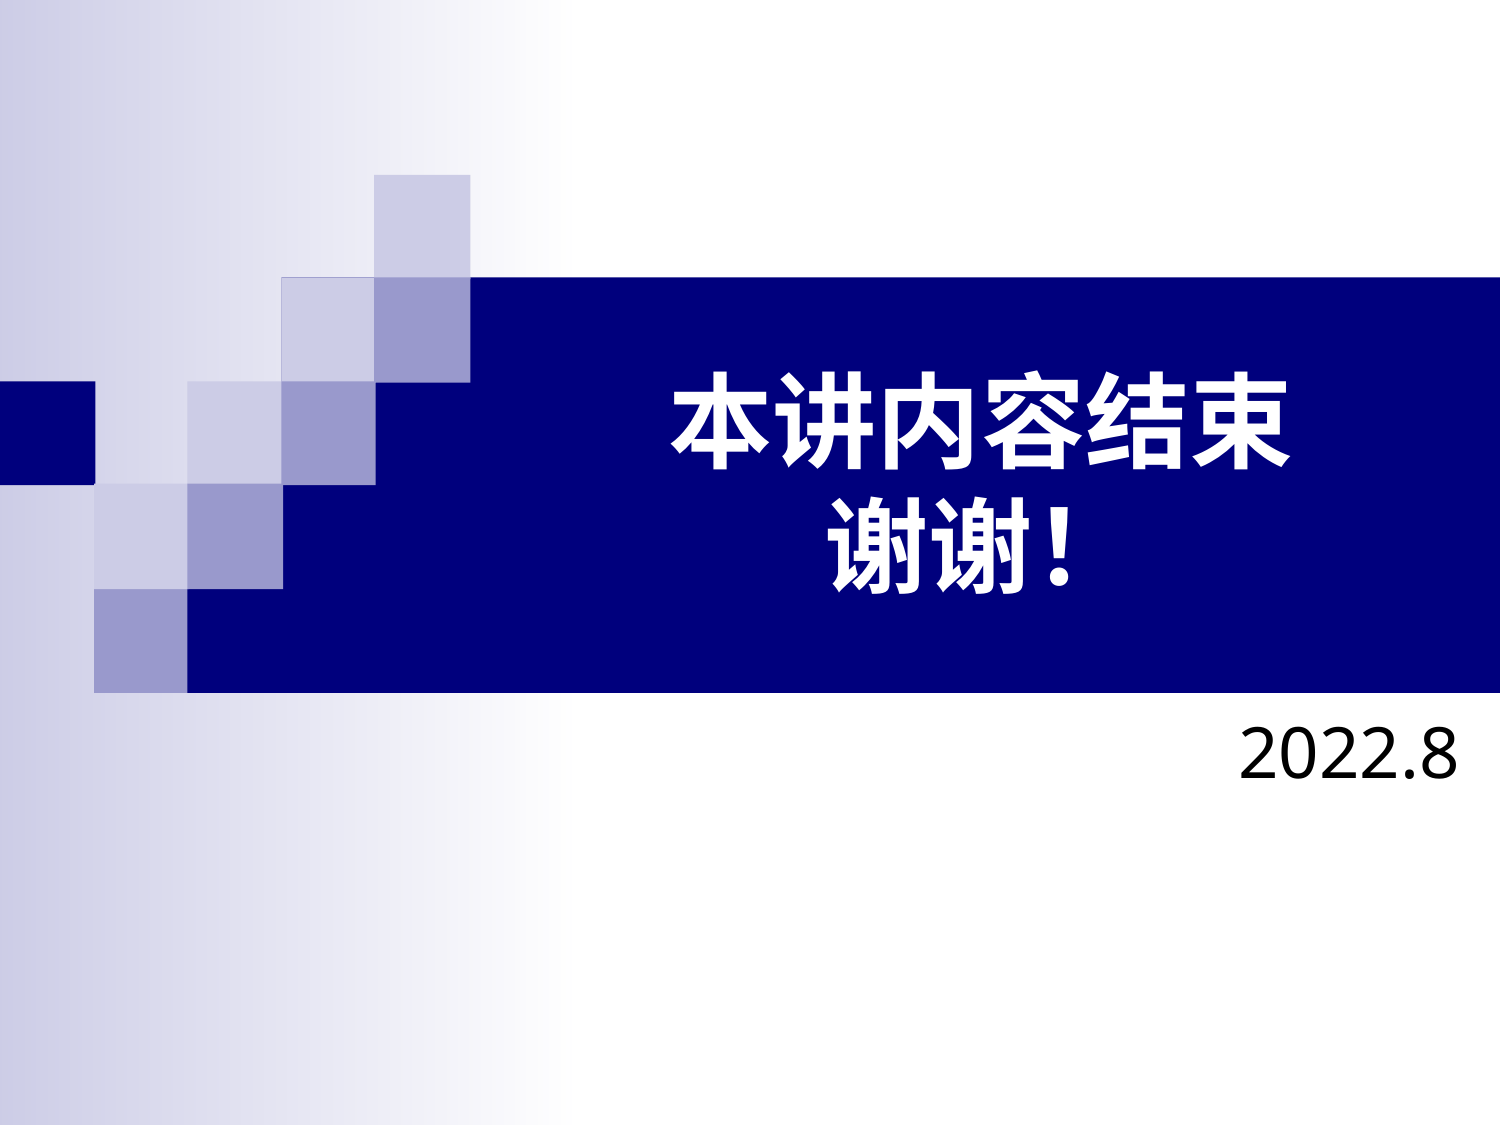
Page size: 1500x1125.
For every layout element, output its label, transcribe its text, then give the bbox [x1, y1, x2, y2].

title 本讲内容结束 谢谢！ [487, 299, 1475, 663]
subtitle 2022.8 [487, 699, 1475, 988]
